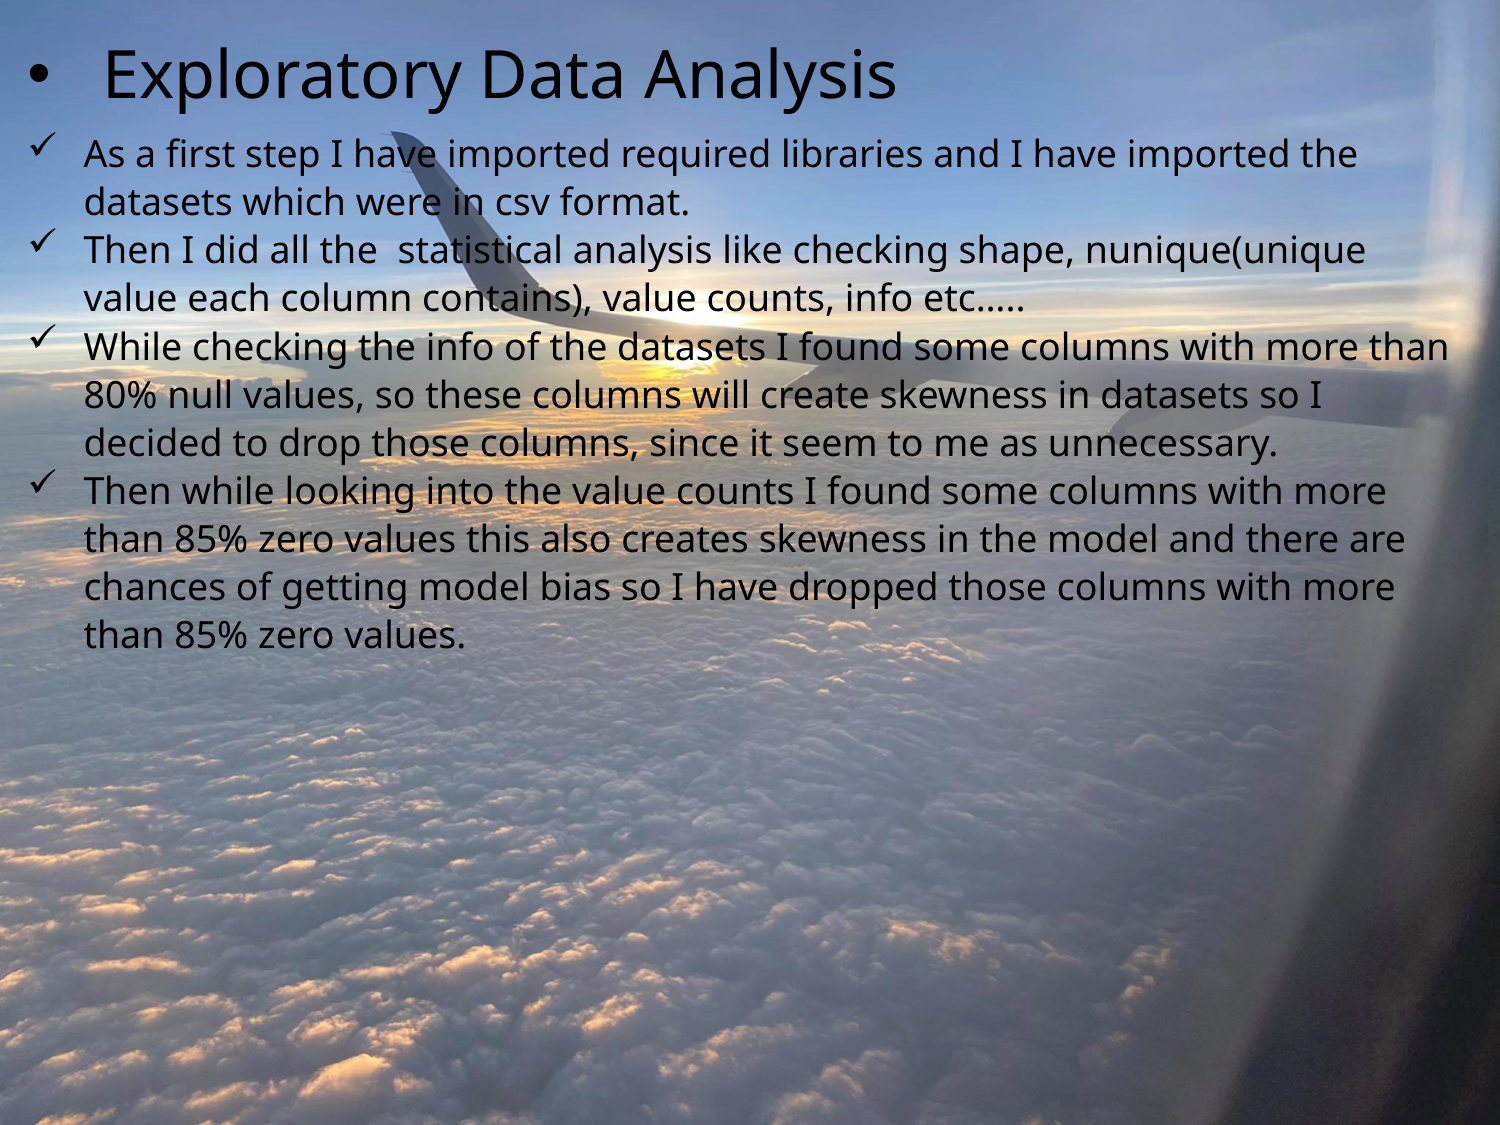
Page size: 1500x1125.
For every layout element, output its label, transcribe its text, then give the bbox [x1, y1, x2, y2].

text_box Exploratory Data Analysis [12, 24, 1475, 119]
text_box As a first step I have imported required libraries and I have imported the datasets which were in csv format. Then I did all the statistical analysis like checking shape, nunique(unique value each column contains), value counts, info etc….. While checking the info of the datasets I found some columns with more than 80% null values, so these columns will create skewness in datasets so I decided to drop those columns, since it seem to me as unnecessary. Then while looking into the value counts I found some columns with more than 85% zero values this also creates skewness in the model and there are chances of getting model bias so I have dropped those columns with more than 85% zero values. [12, 119, 1475, 664]
